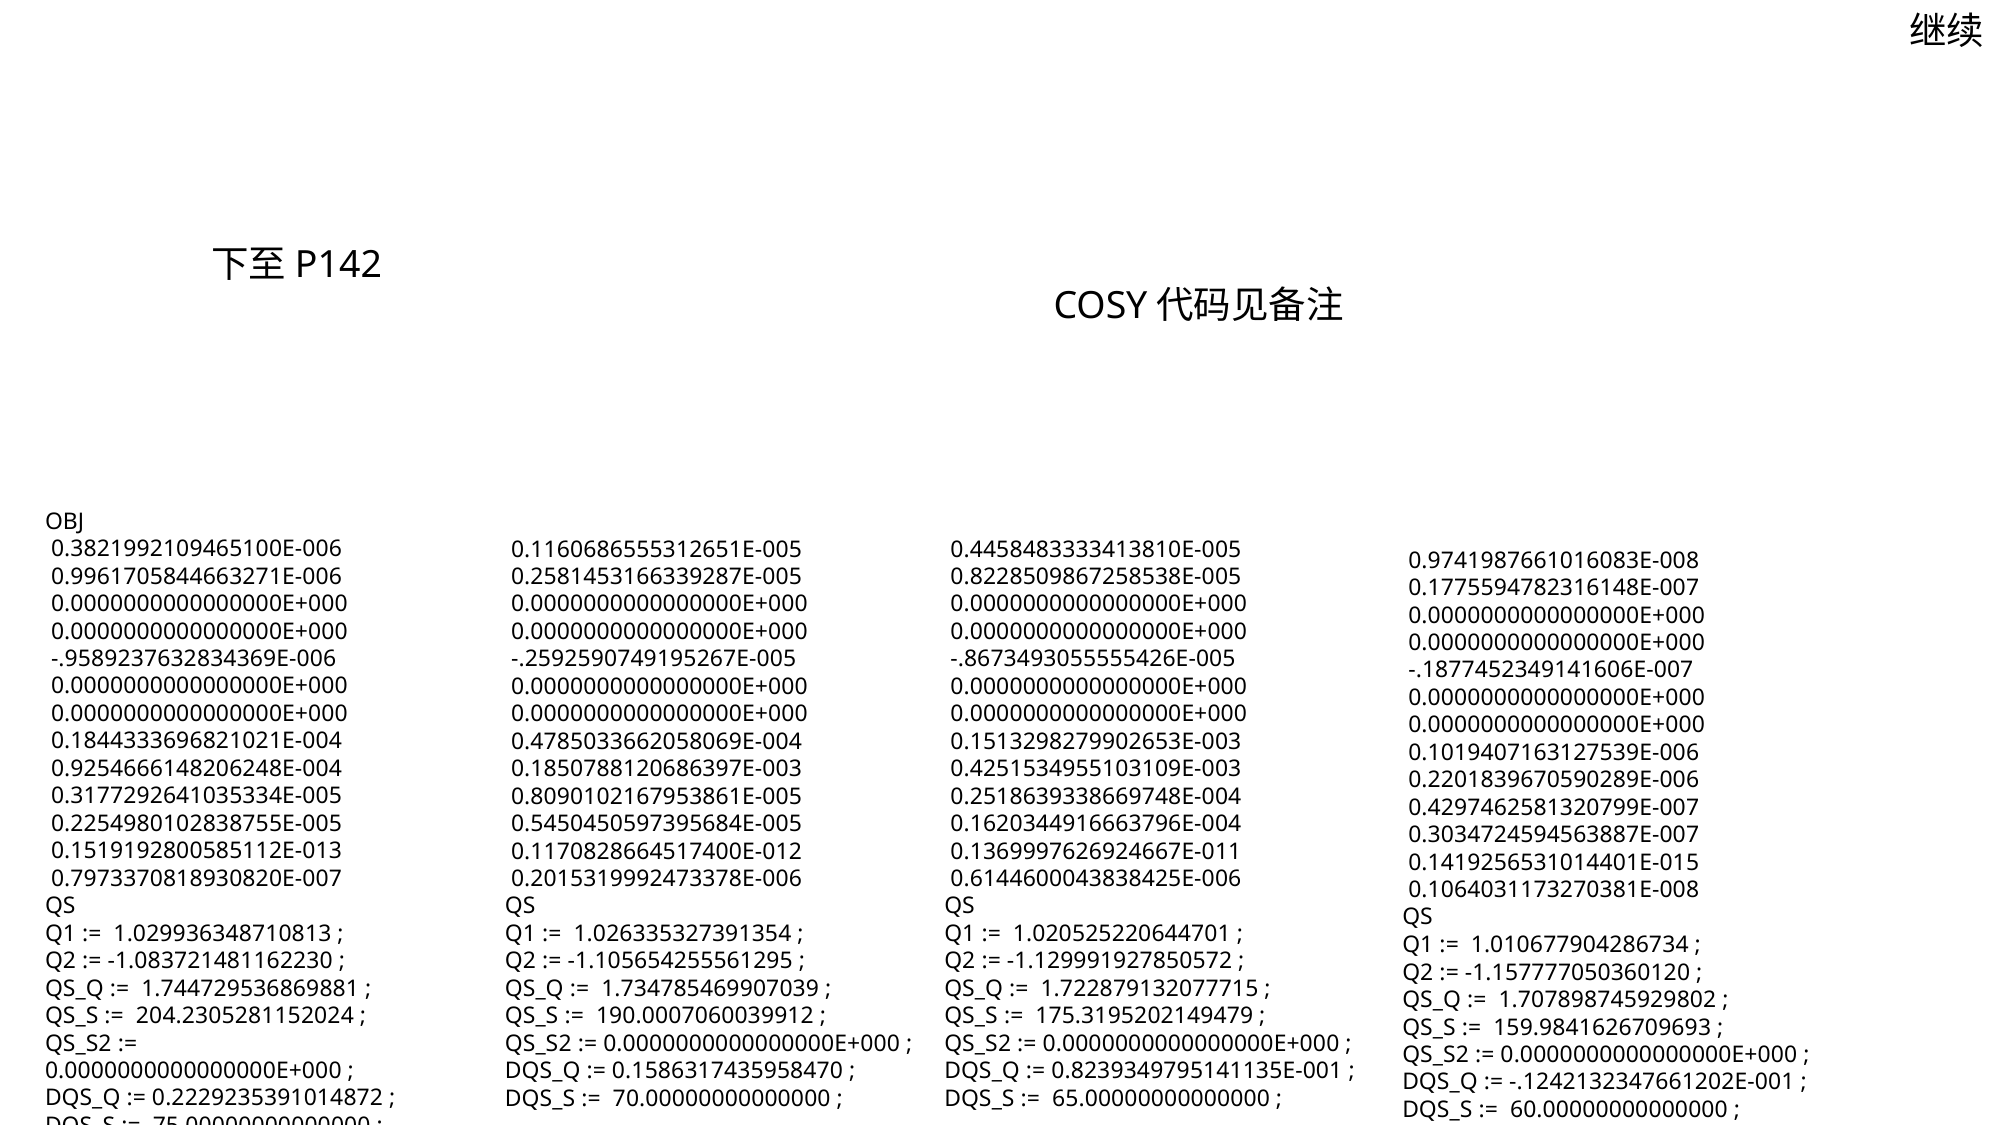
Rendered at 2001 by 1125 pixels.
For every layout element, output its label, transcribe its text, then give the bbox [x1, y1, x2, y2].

text_box 0.4458483333413810E-005 0.8228509867258538E-005 0.0000000000000000E+000 0.0000000000000000E+000 -.8673493055555426E-005 0.0000000000000000E+000 0.0000000000000000E+000 0.1513298279902653E-003 0.4251534955103109E-003 0.2518639338669748E-004 0.1620344916663796E-004 0.1369997626924667E-011 0.6144600043838425E-006 QS Q1 := 1.020525220644701 ; Q2 := -1.129991927850572 ; QS_Q := 1.722879132077715 ; QS_S := 175.3195202149479 ; QS_S2 := 0.0000000000000000E+000 ; DQS_Q := 0.8239349795141135E-001 ; DQS_S := 65.00000000000000 ; [929, 526, 1430, 1119]
text_box 0.1160686555312651E-005 0.2581453166339287E-005 0.0000000000000000E+000 0.0000000000000000E+000 -.2592590749195267E-005 0.0000000000000000E+000 0.0000000000000000E+000 0.4785033662058069E-004 0.1850788120686397E-003 0.8090102167953861E-005 0.5450450597395684E-005 0.1170828664517400E-012 0.2015319992473378E-006 QS Q1 := 1.026335327391354 ; Q2 := -1.105654255561295 ; QS_Q := 1.734785469907039 ; QS_S := 190.0007060039912 ; QS_S2 := 0.0000000000000000E+000 ; DQS_Q := 0.1586317435958470 ; DQS_S := 70.00000000000000 ; [490, 526, 928, 1119]
text_box 下至P142 [196, 232, 397, 293]
text_box 0.9741987661016083E-008 0.1775594782316148E-007 0.0000000000000000E+000 0.0000000000000000E+000 -.1877452349141606E-007 0.0000000000000000E+000 0.0000000000000000E+000 0.1019407163127539E-006 0.2201839670590289E-006 0.4297462581320799E-007 0.3034724594563887E-007 0.1419256531014401E-015 0.1064031173270381E-008 QS Q1 := 1.010677904286734 ; Q2 := -1.157777050360120 ; QS_Q := 1.707898745929802 ; QS_S := 159.9841626709693 ; QS_S2 := 0.0000000000000000E+000 ; DQS_Q := -.1242132347661202E-001 ; DQS_S := 60.00000000000000 ; [1387, 537, 1855, 1125]
text_box 继续 [1894, 0, 2000, 60]
text_box OBJ 0.3821992109465100E-006 0.9961705844663271E-006 0.0000000000000000E+000 0.0000000000000000E+000 -.9589237632834369E-006 0.0000000000000000E+000 0.0000000000000000E+000 0.1844333696821021E-004 0.9254666148206248E-004 0.3177292641035334E-005 0.2254980102838755E-005 0.1519192800585112E-013 0.7973370818930820E-007 QS Q1 := 1.029936348710813 ; Q2 := -1.083721481162230 ; QS_Q := 1.744729536869881 ; QS_S := 204.2305281152024 ; QS_S2 := 0.0000000000000000E+000 ; DQS_Q := 0.2229235391014872 ; DQS_S := 75.00000000000000 ; [30, 498, 450, 1125]
text_box COSY代码见备注 [1038, 273, 1359, 334]
